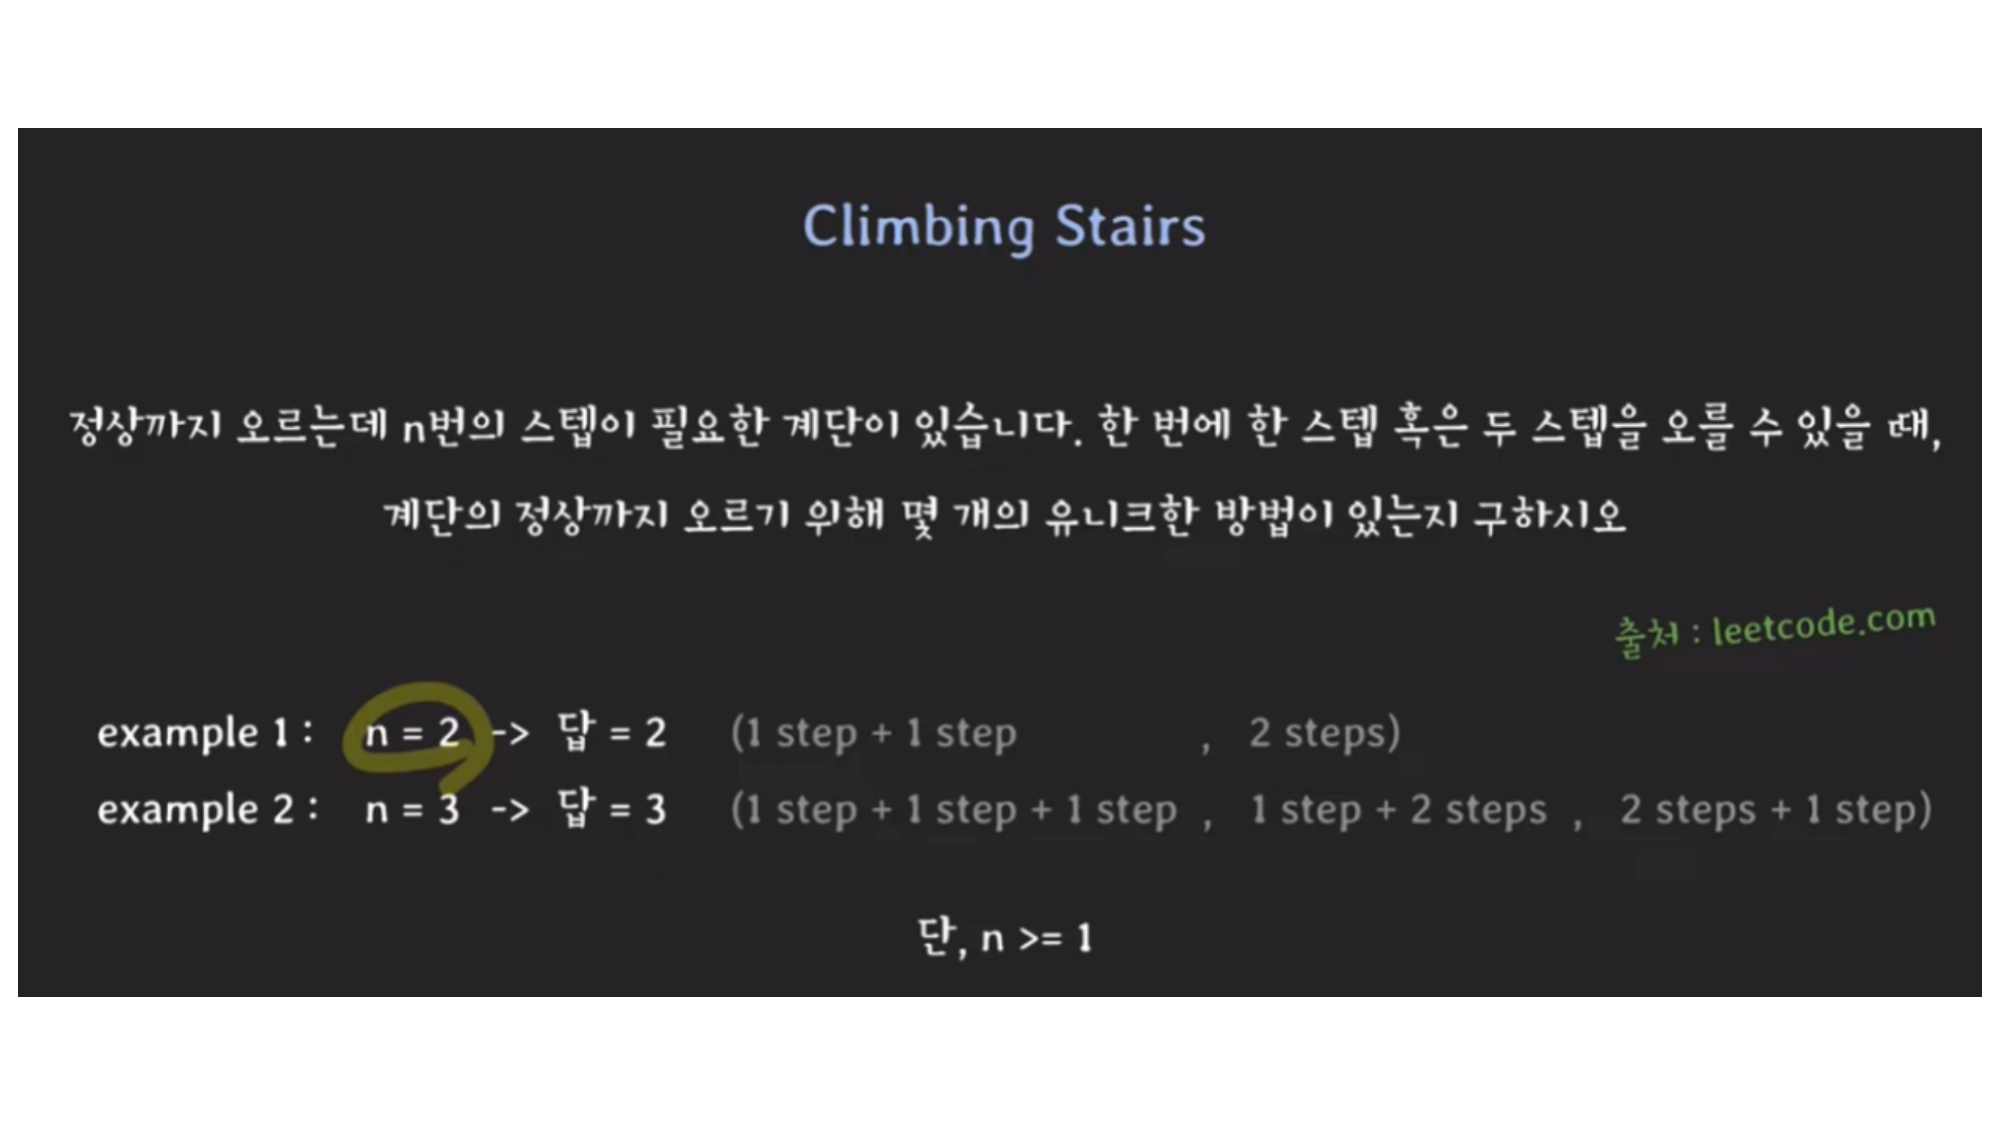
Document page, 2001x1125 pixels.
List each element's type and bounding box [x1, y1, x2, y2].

picture [18, 128, 1982, 997]
